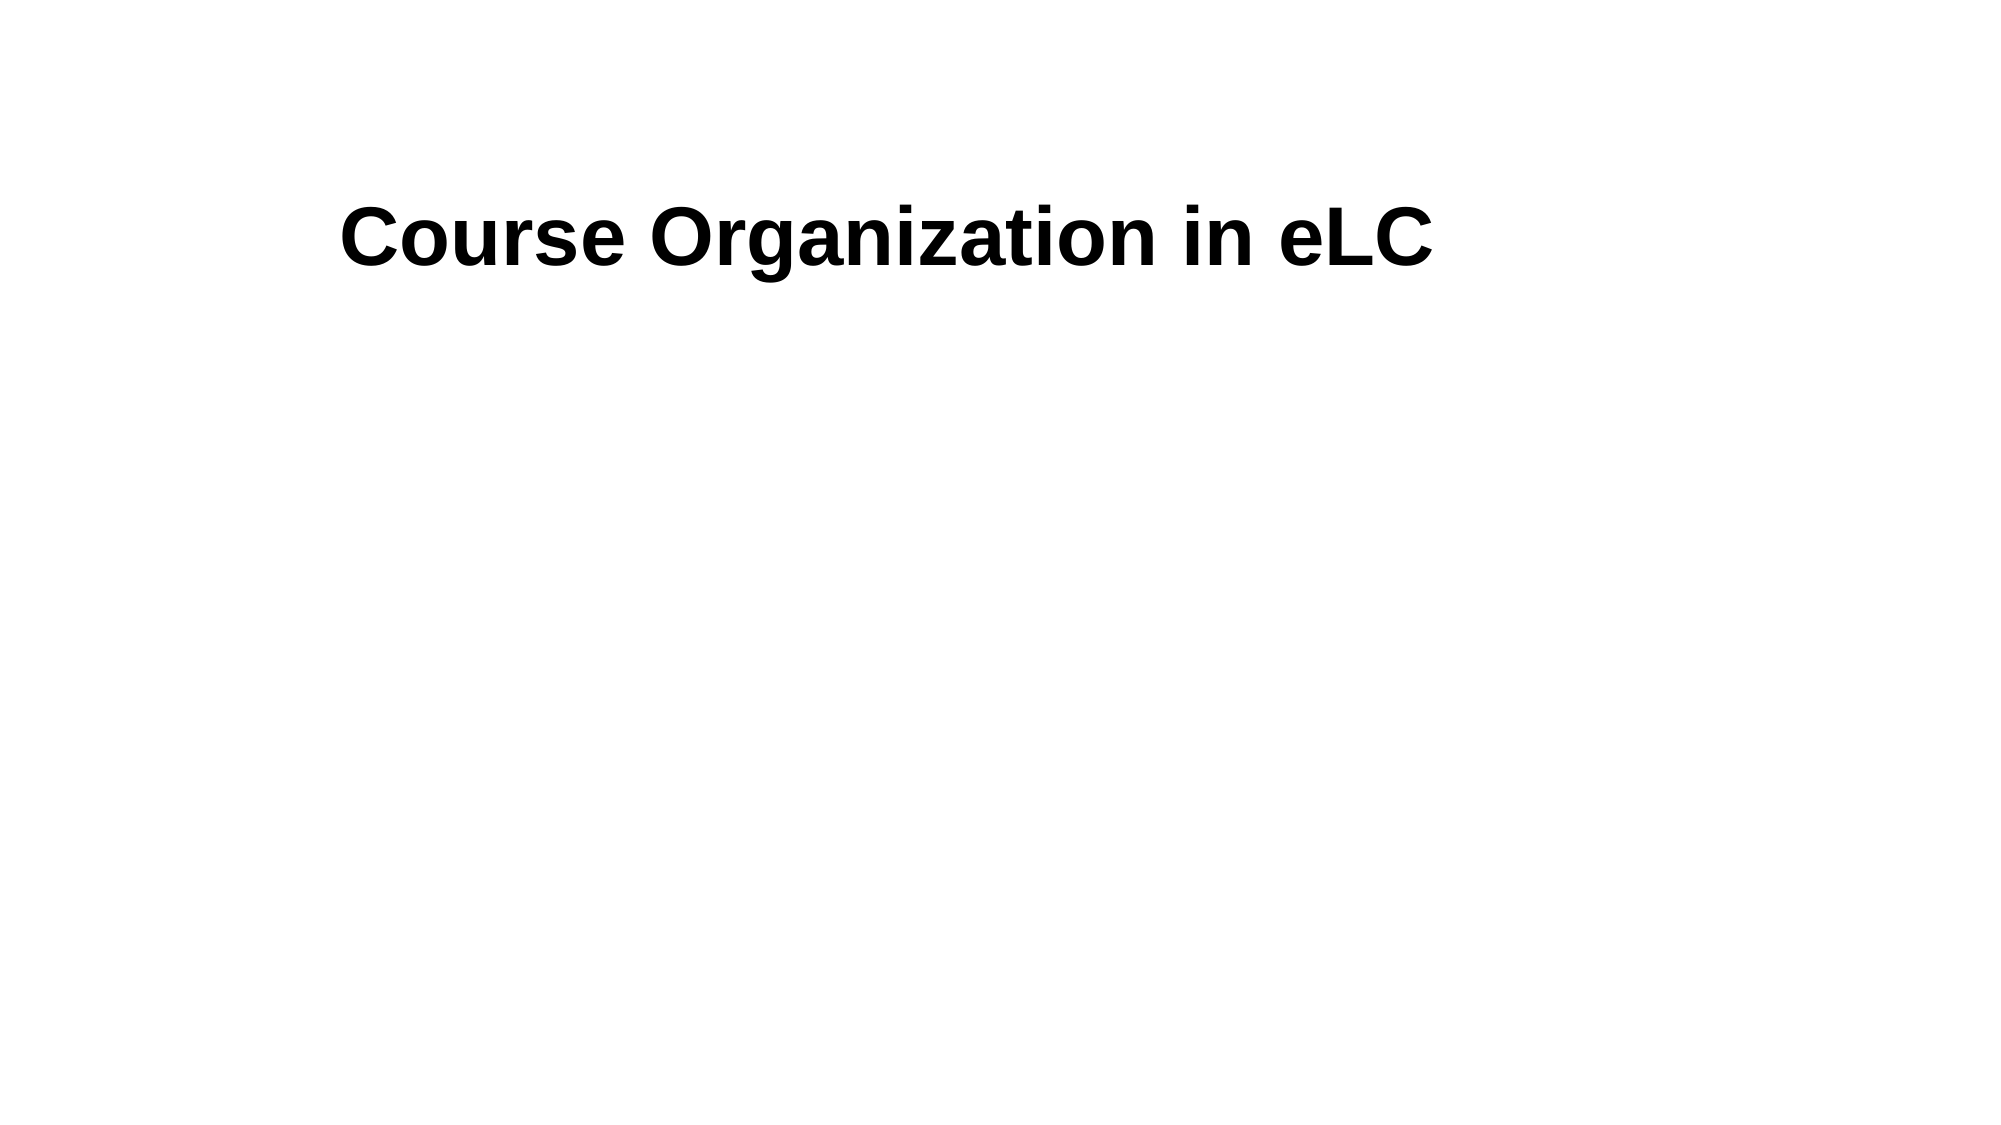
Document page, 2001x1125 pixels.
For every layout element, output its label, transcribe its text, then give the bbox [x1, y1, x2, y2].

text_box Course Organization in eLC [325, 175, 1457, 290]
